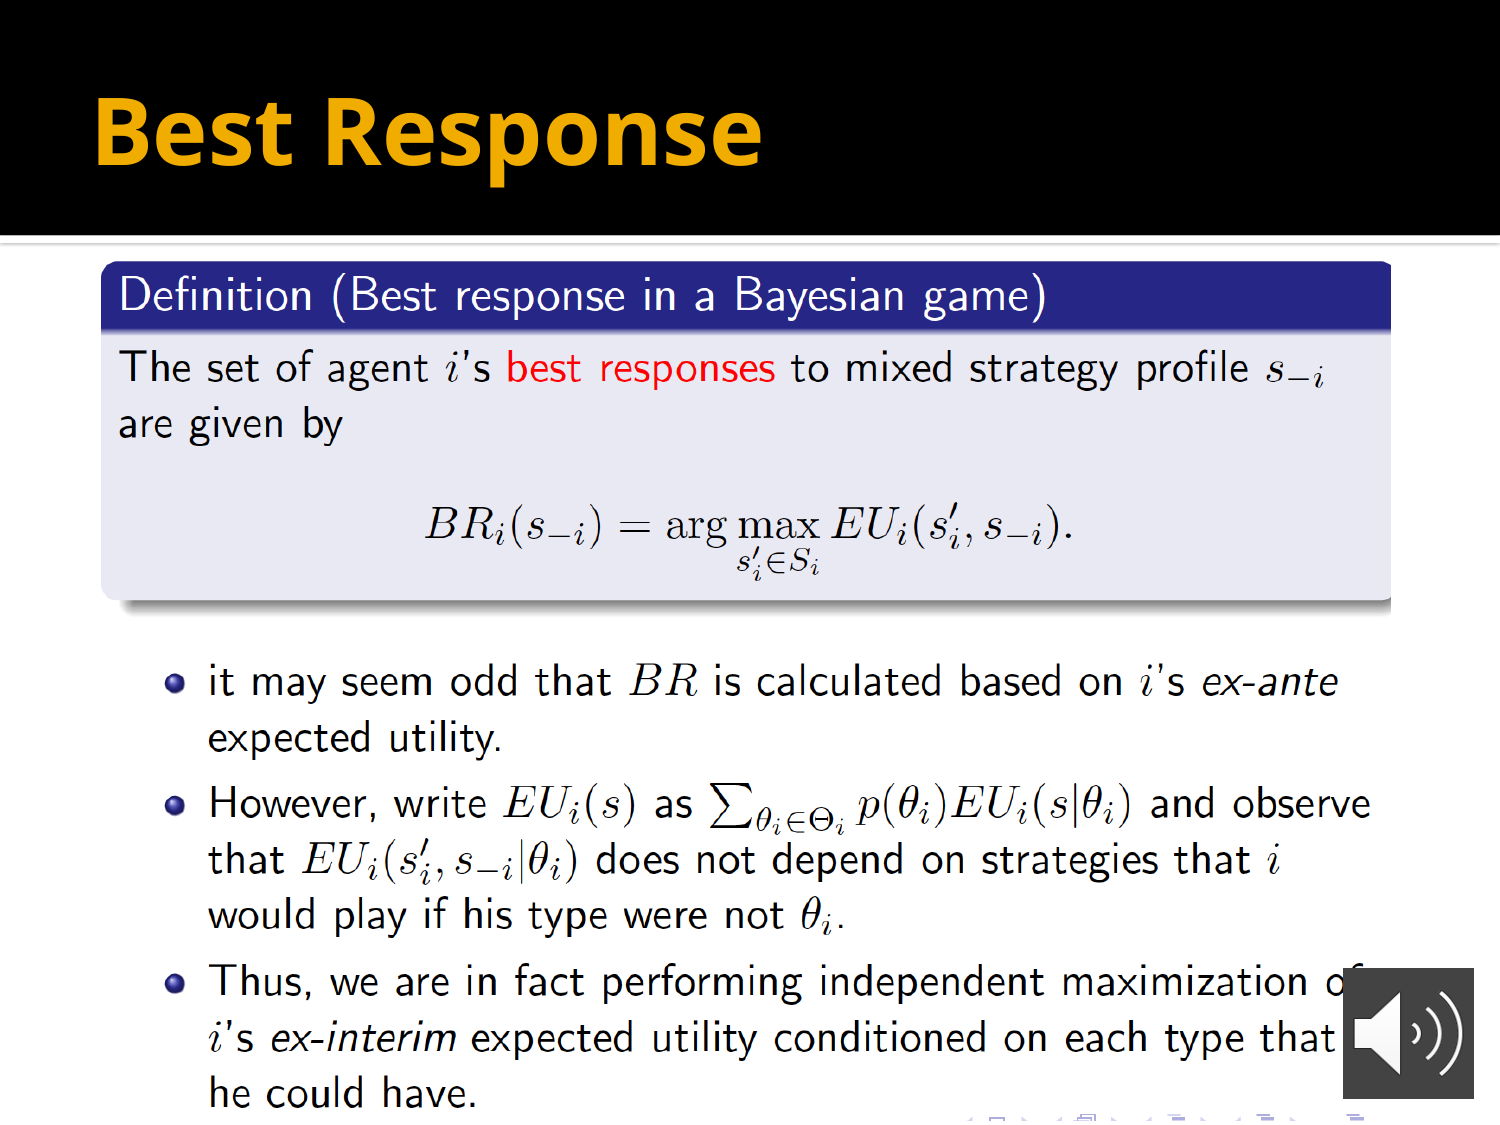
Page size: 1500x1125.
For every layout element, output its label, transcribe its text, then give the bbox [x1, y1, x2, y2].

picture [68, 252, 1475, 1121]
title Best Response [75, 25, 1425, 231]
